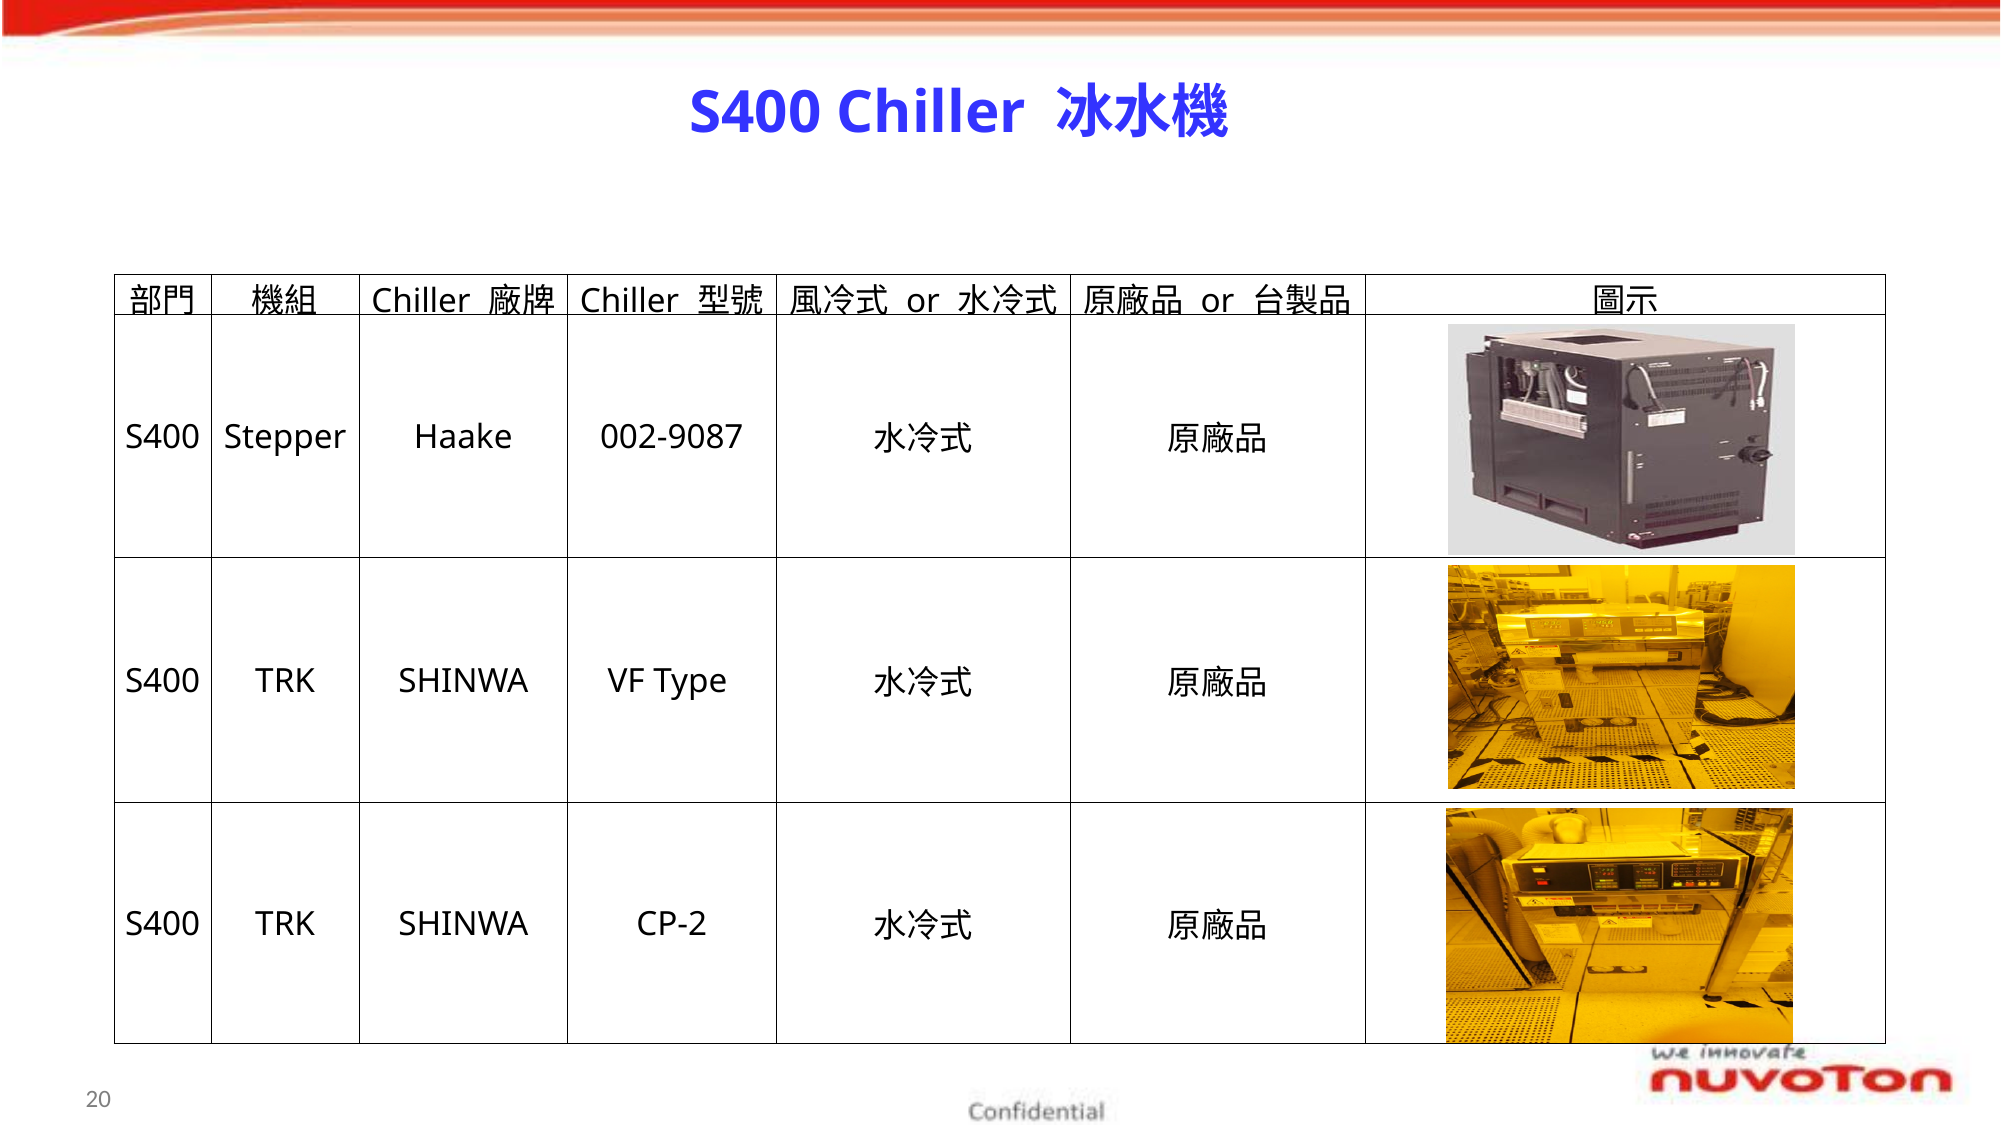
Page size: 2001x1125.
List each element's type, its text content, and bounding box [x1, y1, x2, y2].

table_cell 原廠品 [1071, 315, 1365, 557]
table_cell 水冷式 [777, 558, 1070, 802]
table_cell Stepper [212, 315, 359, 557]
table_header 機組 [212, 275, 359, 314]
table_cell [1366, 803, 1885, 1043]
table_cell SHINWA [360, 803, 567, 1043]
table_cell S400 [115, 315, 211, 557]
table_cell CP-2 [568, 803, 776, 1043]
table_cell S400 [115, 803, 211, 1043]
slide_number 19 [0, 1067, 197, 1125]
table_cell TRK [212, 803, 359, 1043]
picture [2, 0, 2001, 1125]
table_header Chiller 型號 [568, 275, 776, 314]
table_cell 002-9087 [568, 315, 776, 557]
table_cell 原廠品 [1071, 803, 1365, 1043]
table_cell VF Type [568, 558, 776, 802]
table_cell Haake [360, 315, 567, 557]
table_header 原廠品 or 台製品 [1071, 275, 1365, 314]
table_cell TRK [212, 558, 359, 802]
text_box S400 Chiller 冰水機 [674, 66, 1245, 152]
table_header Chiller 廠牌 [360, 275, 567, 314]
table_cell [1366, 315, 1885, 557]
table_cell 原廠品 [1071, 558, 1365, 802]
table_header 部門 [115, 275, 211, 314]
table_cell [1366, 558, 1885, 802]
table_cell 水冷式 [777, 803, 1070, 1043]
table_header 風冷式 or 水冷式 [777, 275, 1070, 314]
table_cell 水冷式 [777, 315, 1070, 557]
table_cell SHINWA [360, 558, 567, 802]
table_header 圖示 [1366, 275, 1885, 314]
table_cell S400 [115, 558, 211, 802]
